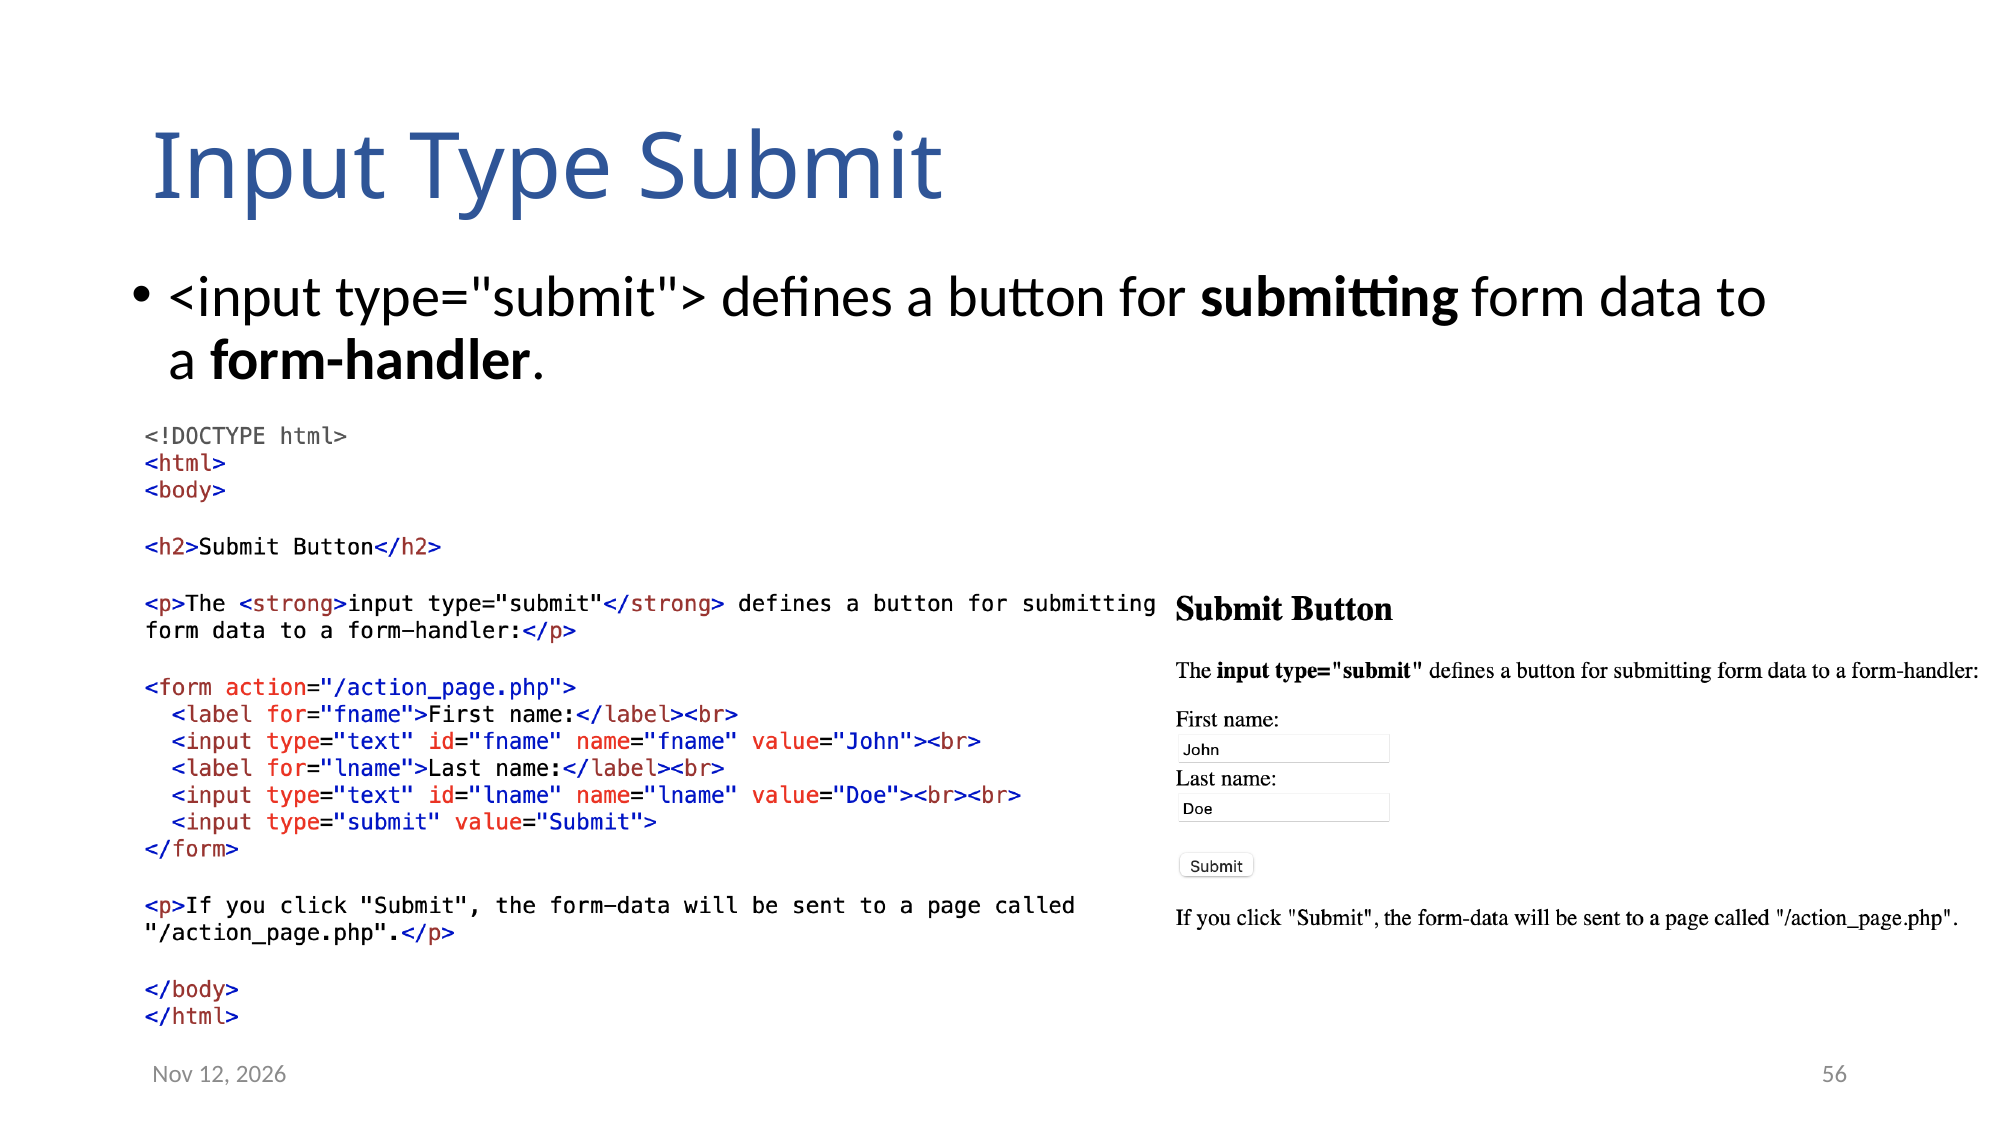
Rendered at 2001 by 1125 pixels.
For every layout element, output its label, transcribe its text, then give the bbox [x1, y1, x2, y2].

picture [137, 415, 1980, 1061]
slide_number 56 [1412, 1042, 1863, 1103]
list <input type="submit"> defines a button for submitting form data to a form-handler. [116, 258, 1842, 441]
slide_number 13-Jan-24 [137, 1061, 588, 1103]
title Input Type Submit [137, 59, 1863, 278]
